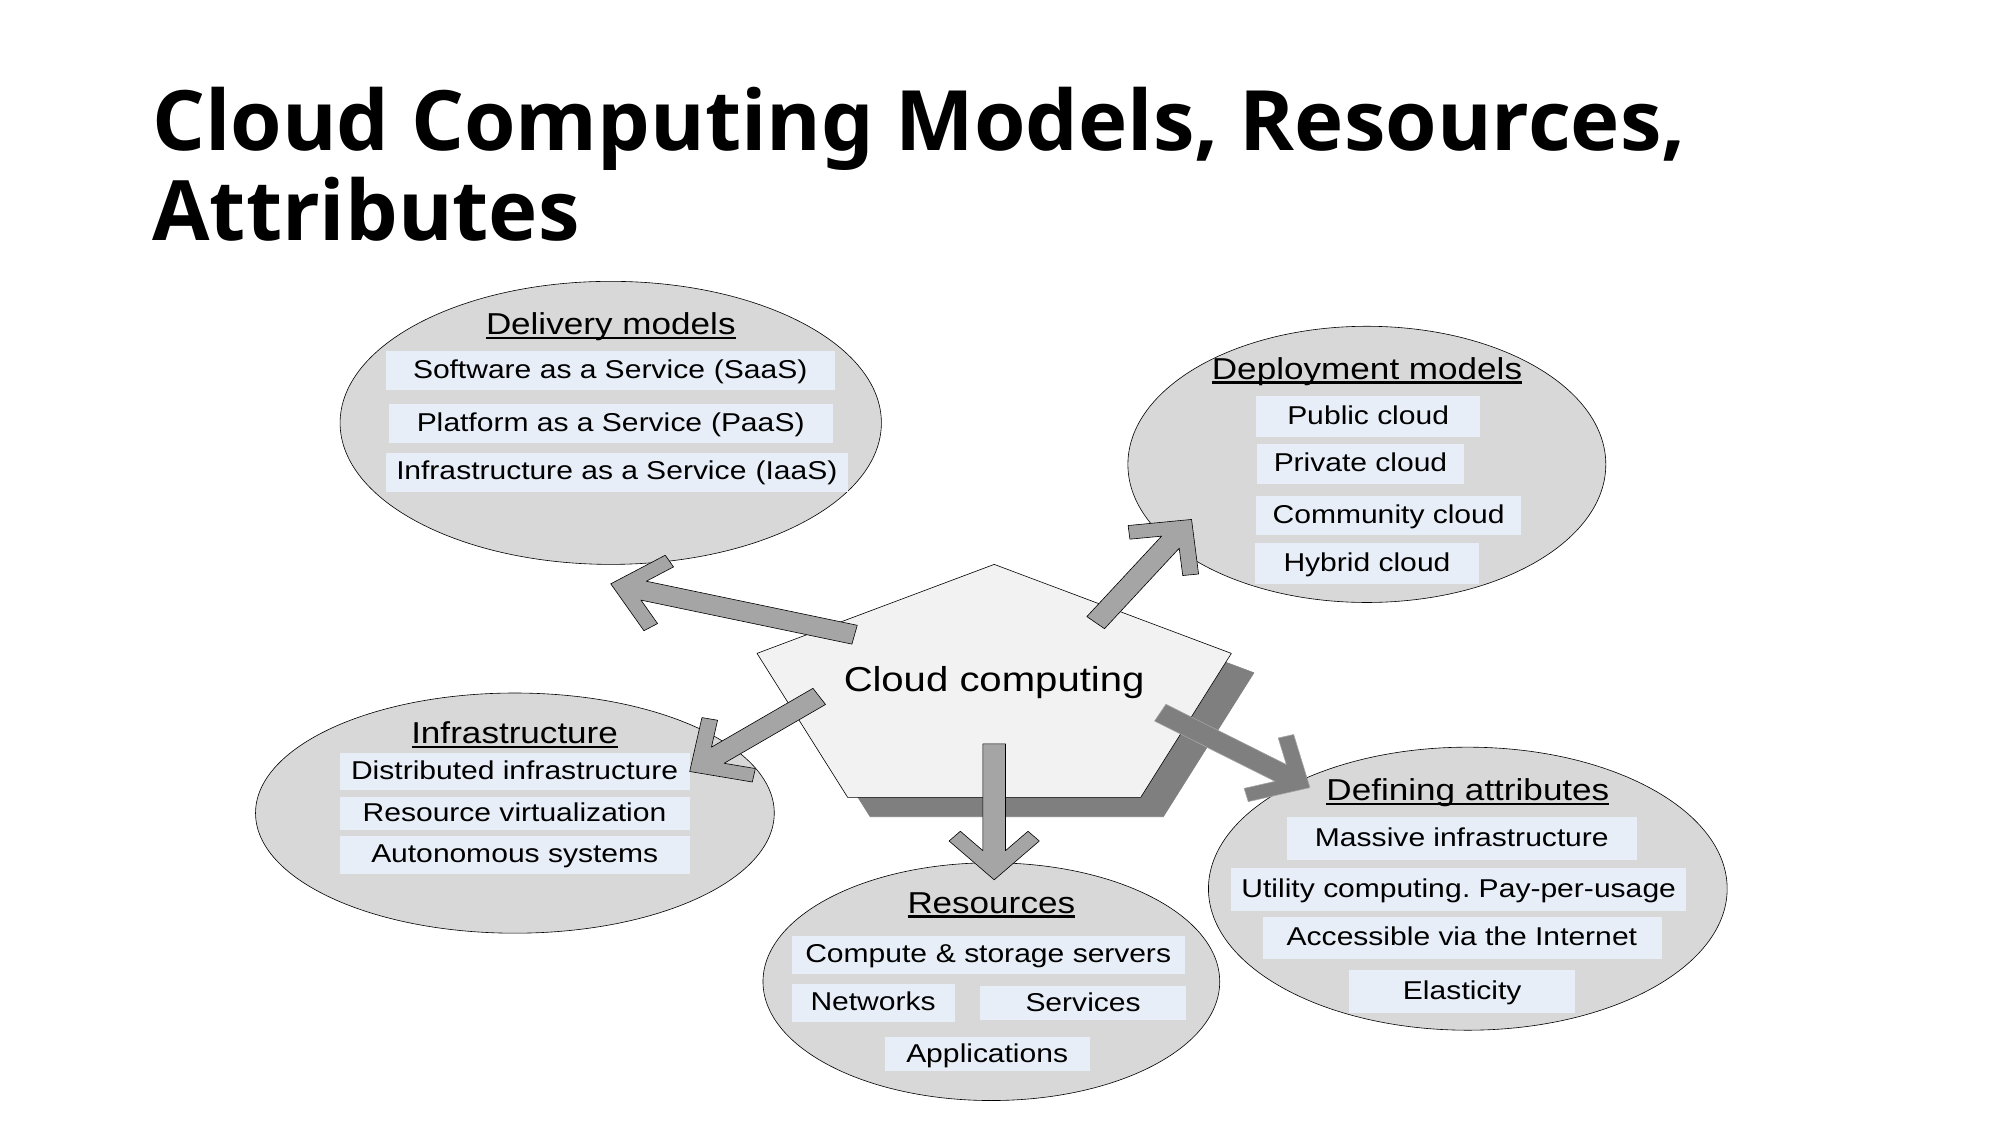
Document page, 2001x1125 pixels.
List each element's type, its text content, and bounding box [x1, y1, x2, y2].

title Cloud Computing Models, Resources, Attributes [137, 59, 1927, 278]
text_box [251, 244, 1732, 1105]
